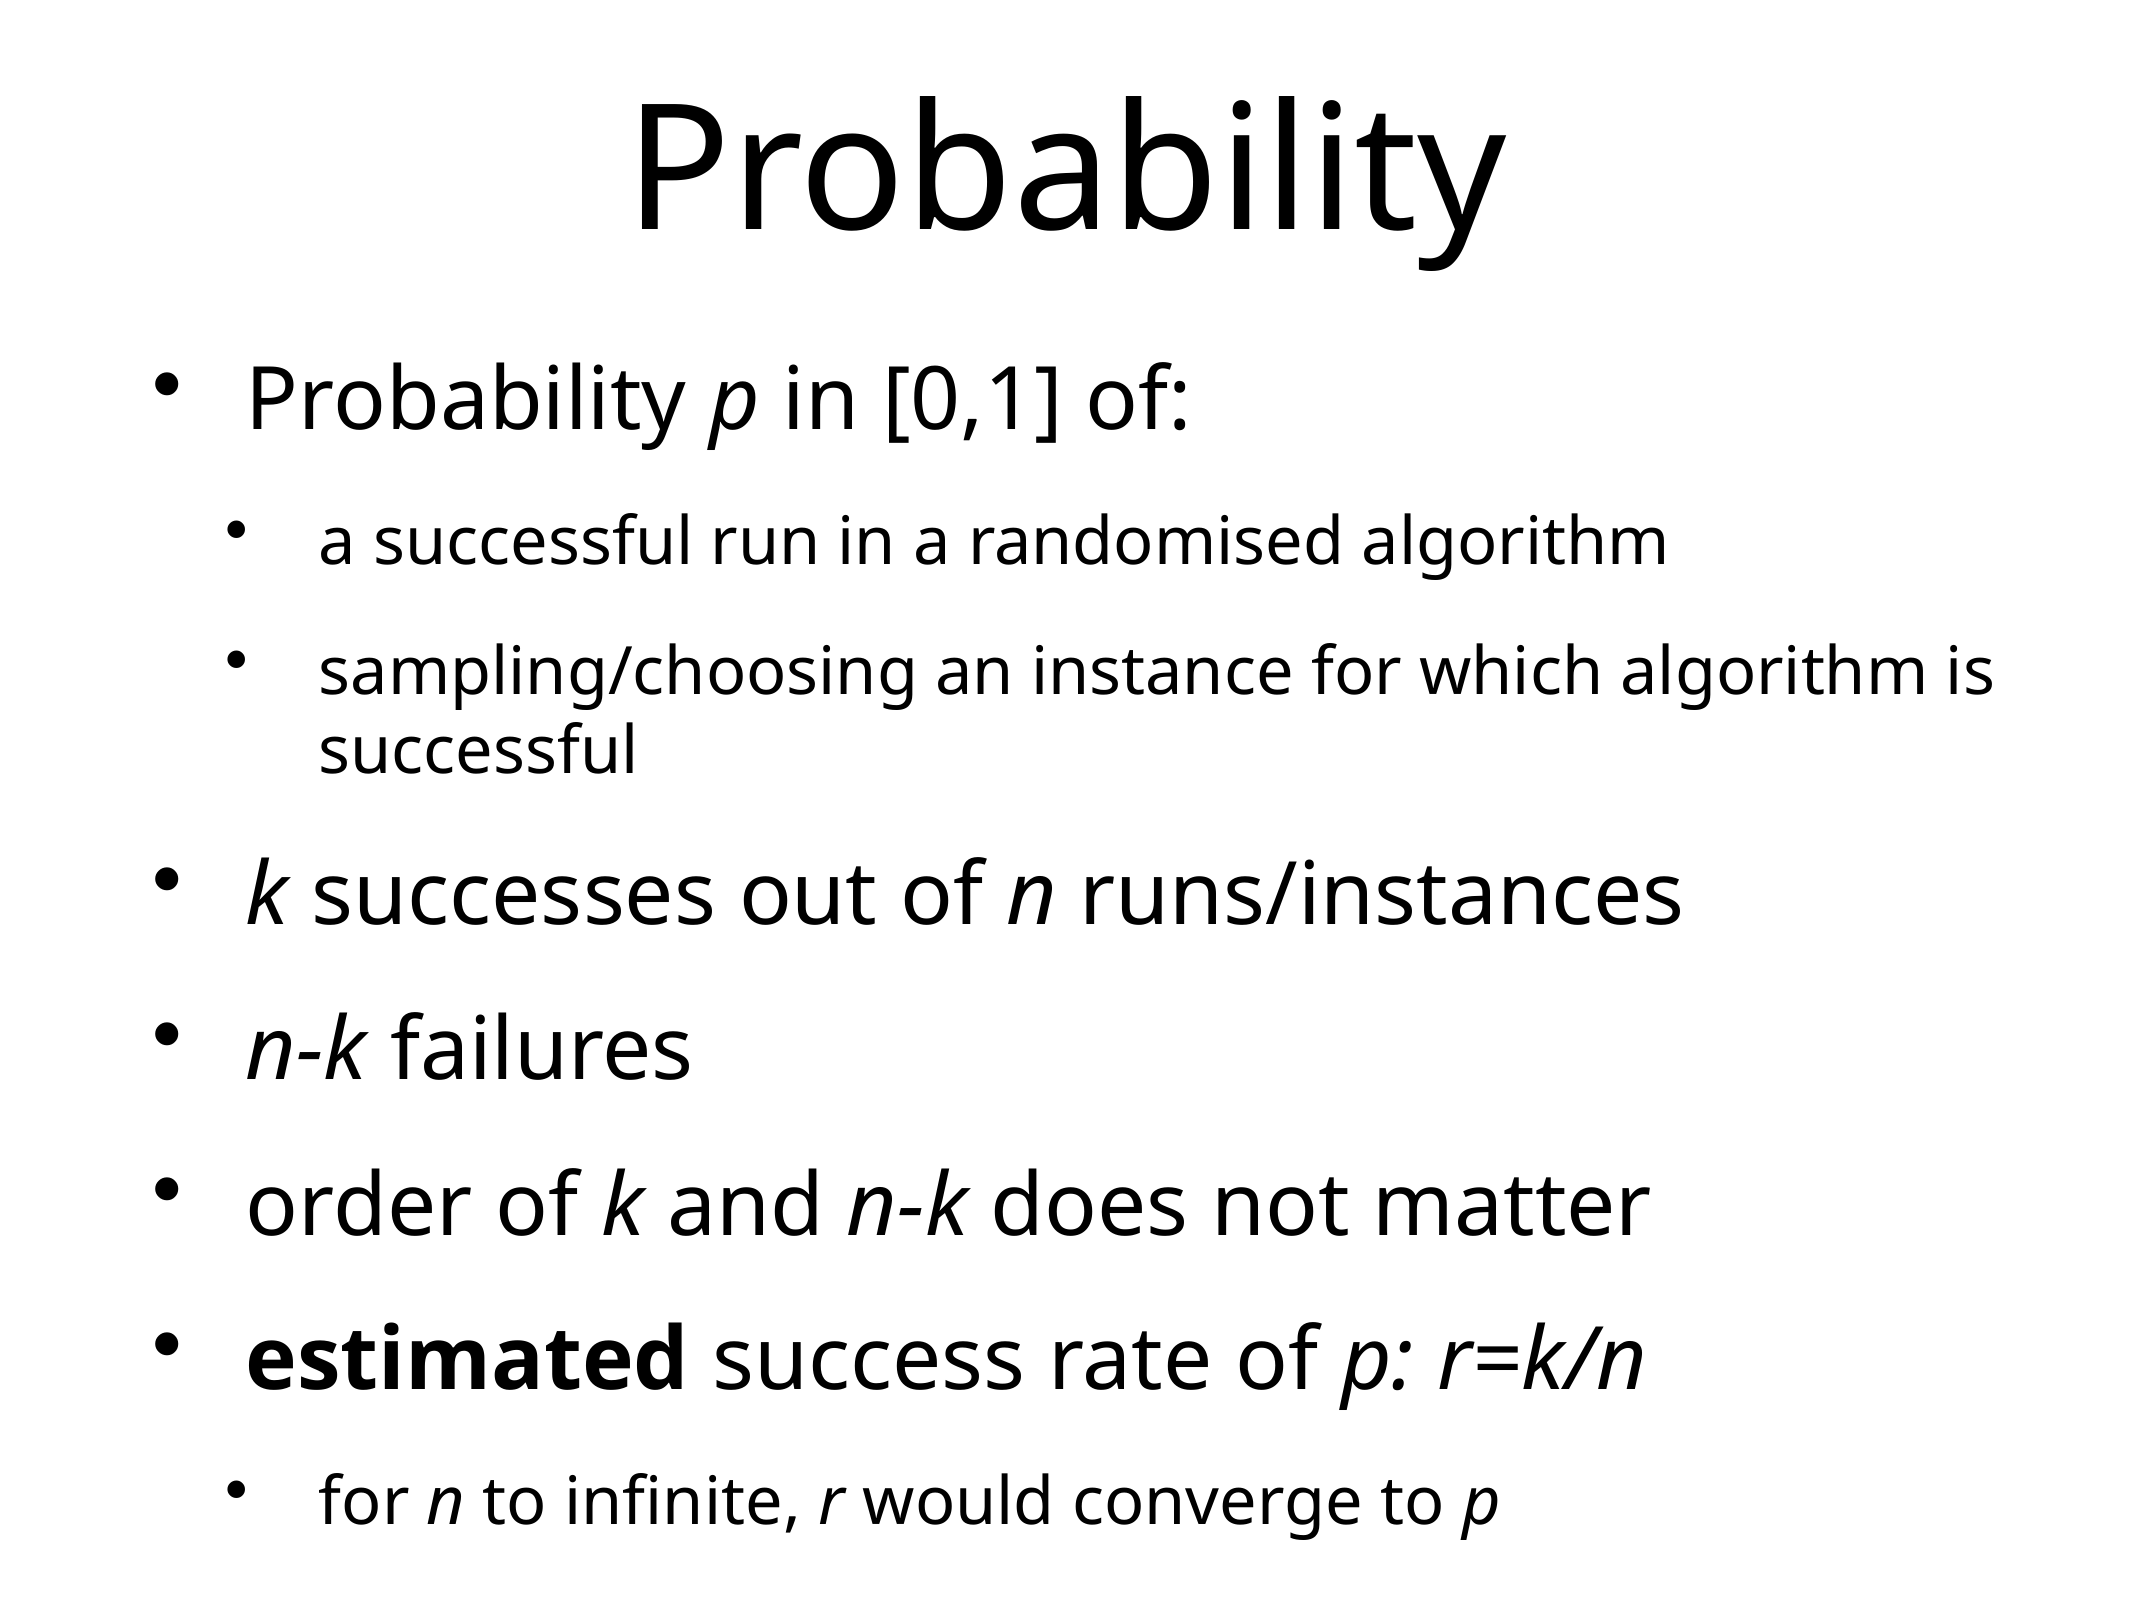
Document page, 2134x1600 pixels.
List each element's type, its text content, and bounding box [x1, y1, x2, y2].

list Probability p in [0,1] of: a successful run in a randomised algorithm sampling/choosing an instance for which algorithm is successful k successes out of n runs/instances n-k failures order of k and n-k does not matter estimated success rate of p: r=k/n for n to infinite, r would converge to p [91, 356, 2043, 1524]
title Probability [207, 41, 1926, 279]
